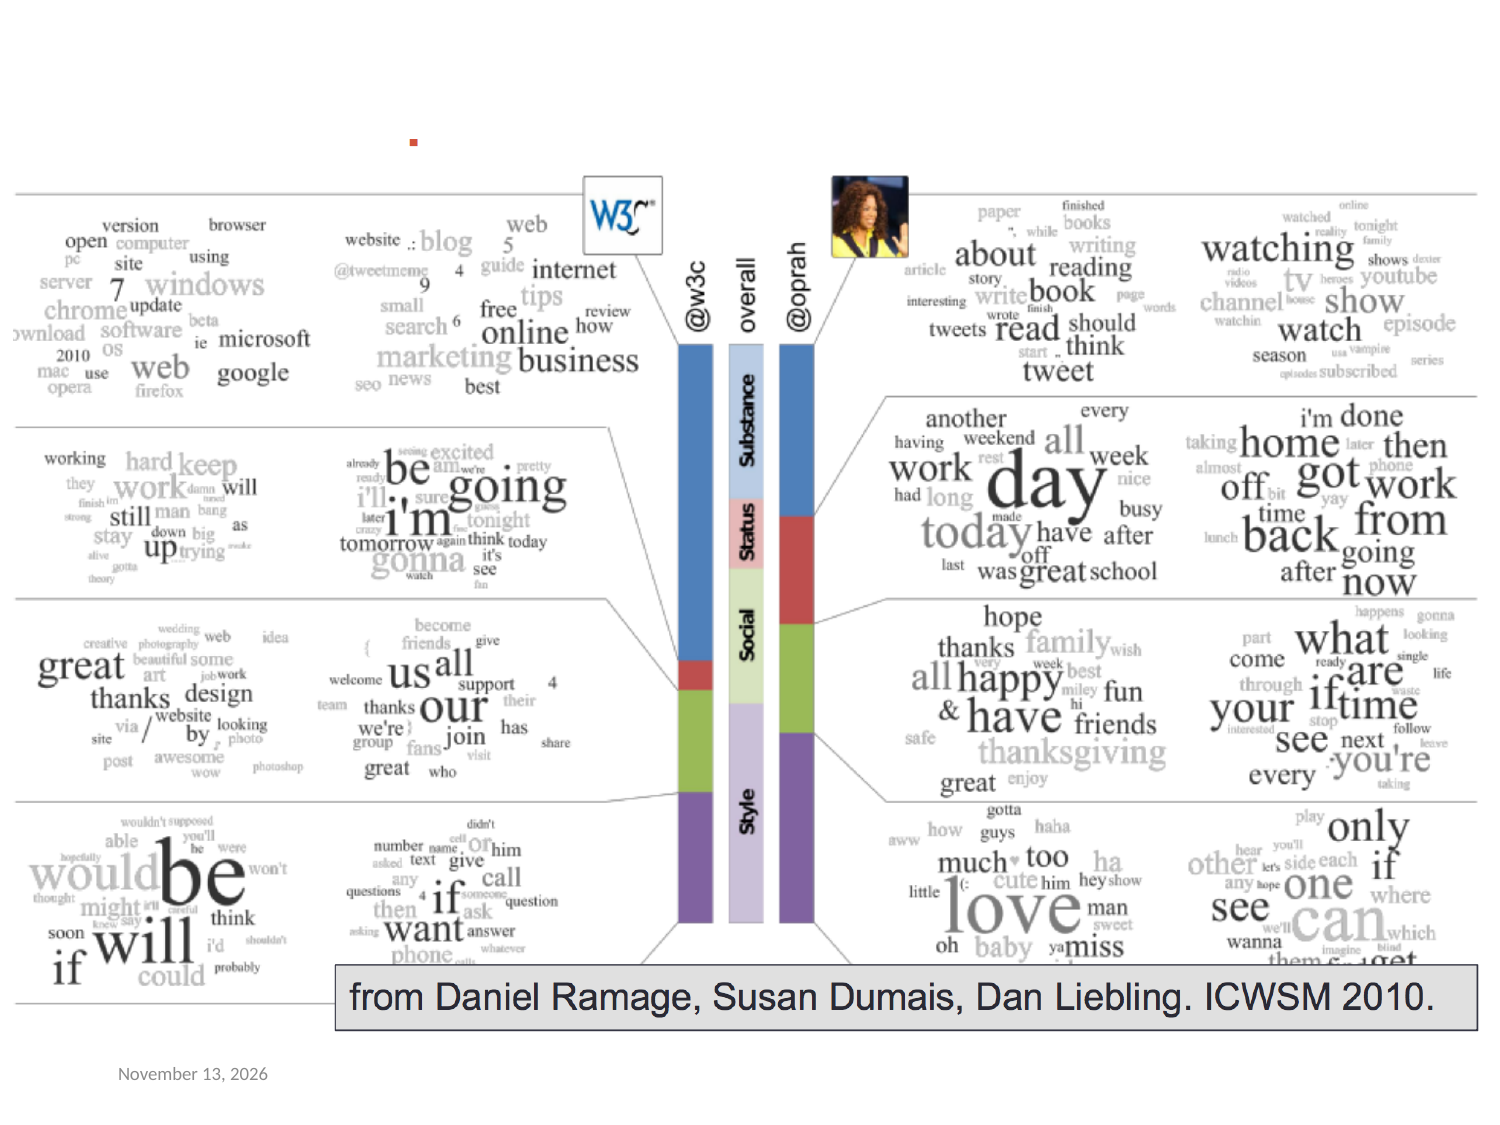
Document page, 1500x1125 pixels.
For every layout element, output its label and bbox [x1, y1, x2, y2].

picture [13, 139, 1482, 1045]
slide_number [103, 1045, 441, 1103]
